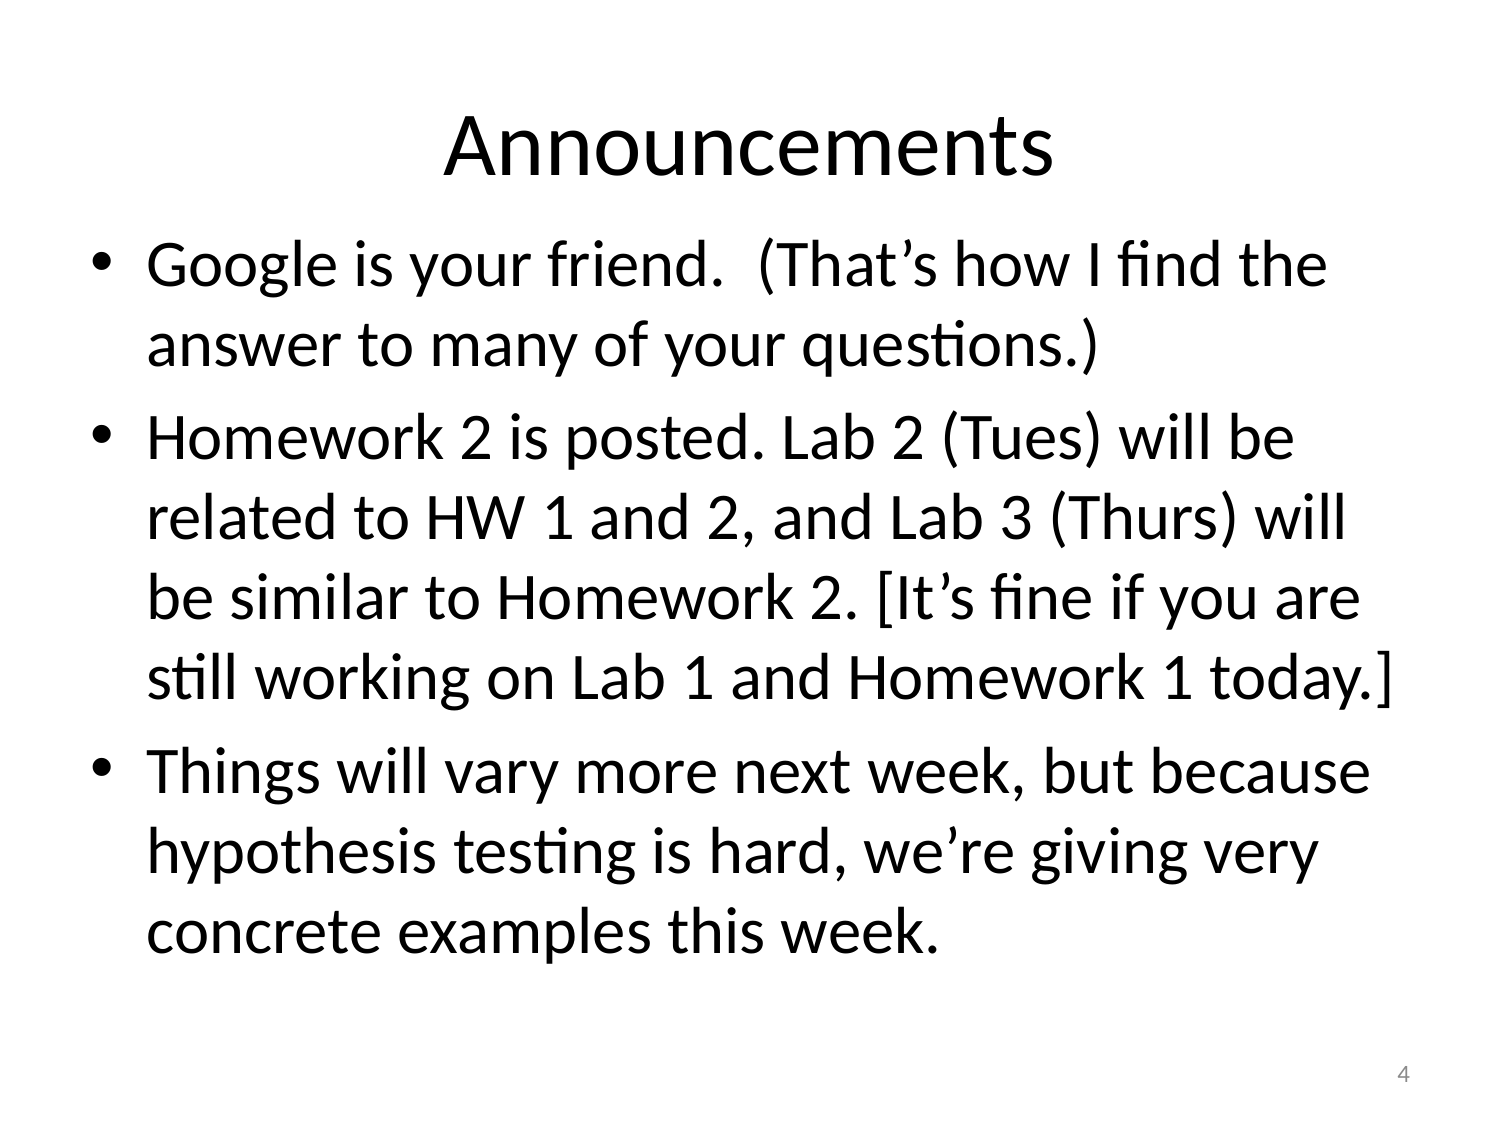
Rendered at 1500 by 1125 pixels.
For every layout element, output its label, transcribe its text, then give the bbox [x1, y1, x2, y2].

title Announcements [74, 44, 1426, 212]
list Google is your friend. (That’s how I find the answer to many of your questions.) Homework 2 is posted. Lab 2 (Tues) will be related to HW 1 and 2, and Lab 3 (Thurs) will be similar to Homework 2. [It’s fine if you are still working on Lab 1 and Homework 1 today.] Things will vary more next week, but because hypothesis testing is hard, we’re giving very concrete examples this week. [74, 212, 1426, 956]
slide_number 4 [1074, 1042, 1425, 1103]
